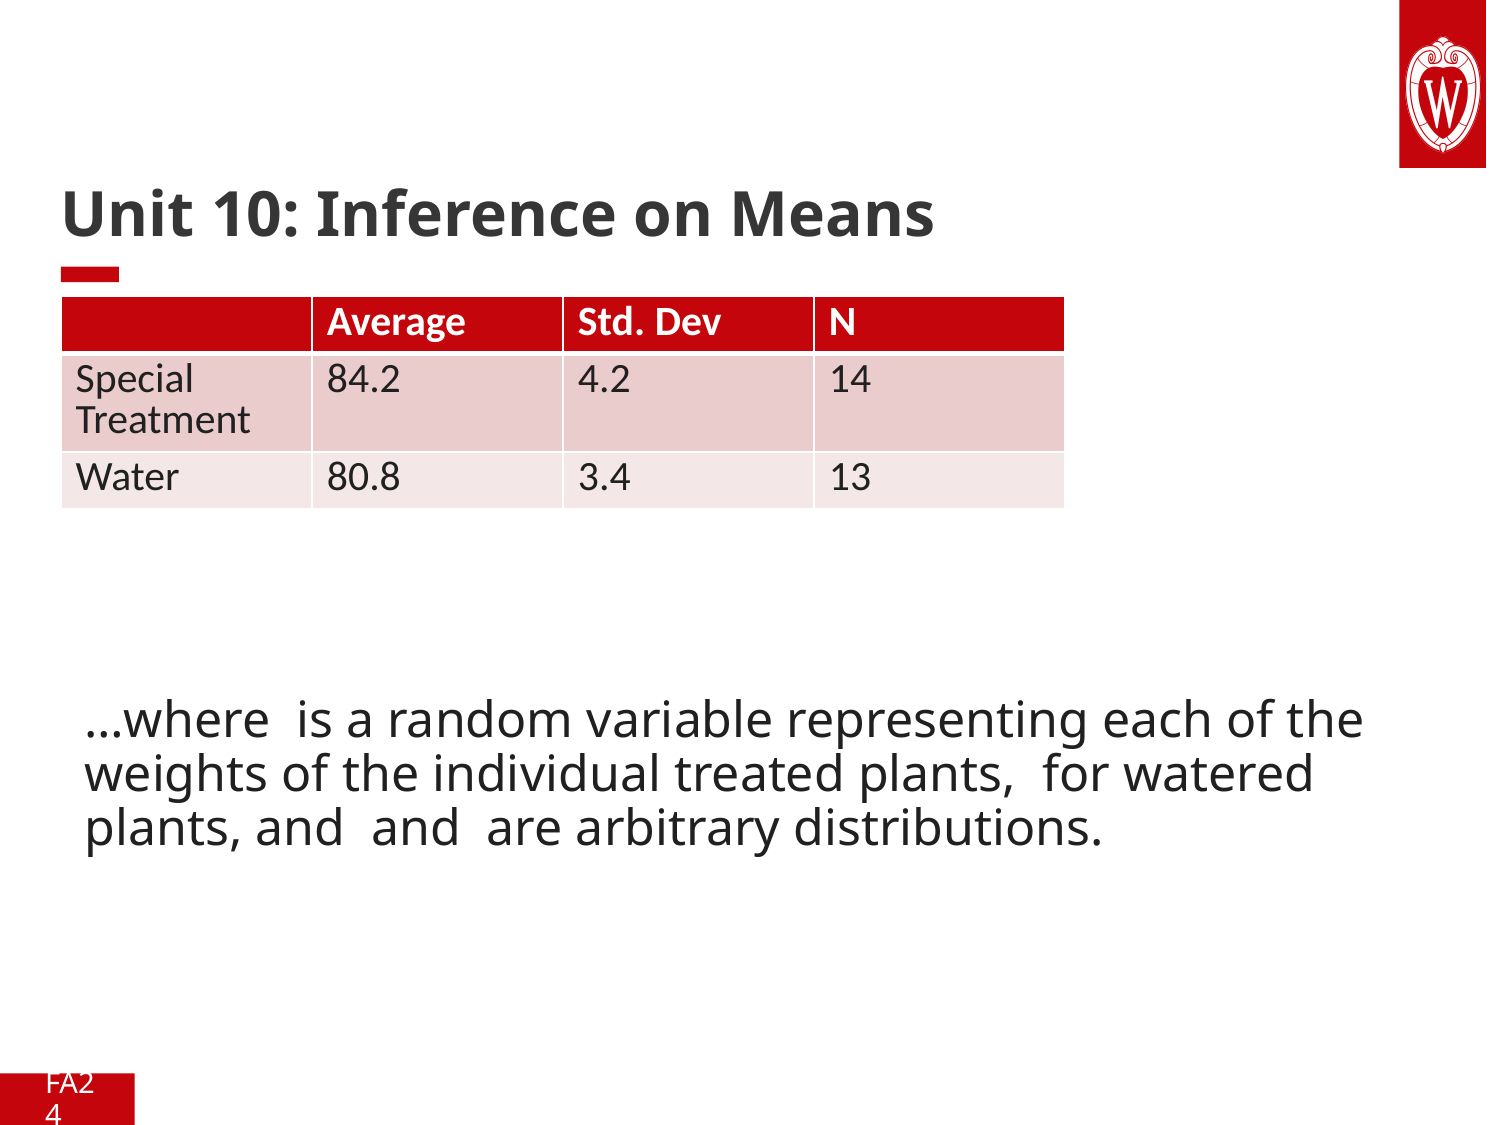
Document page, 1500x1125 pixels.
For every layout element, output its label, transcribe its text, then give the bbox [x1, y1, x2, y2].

table_header Std. Dev [564, 297, 813, 351]
table_cell 84.2 [313, 356, 562, 451]
table_cell Special Treatment [62, 356, 311, 451]
table_cell Water [62, 453, 311, 508]
list FA24 [0, 1073, 135, 1125]
title Unit 10: Inference on Means [60, 75, 1374, 250]
picture [1405, 36, 1481, 154]
table_cell 4.2 [564, 356, 813, 451]
table_header [62, 297, 311, 351]
table_header Average [313, 297, 562, 351]
table_cell 13 [815, 453, 1064, 508]
table_header N [815, 297, 1064, 351]
table_cell 80.8 [313, 453, 562, 508]
table_cell 14 [815, 356, 1064, 451]
table_cell 3.4 [564, 453, 813, 508]
